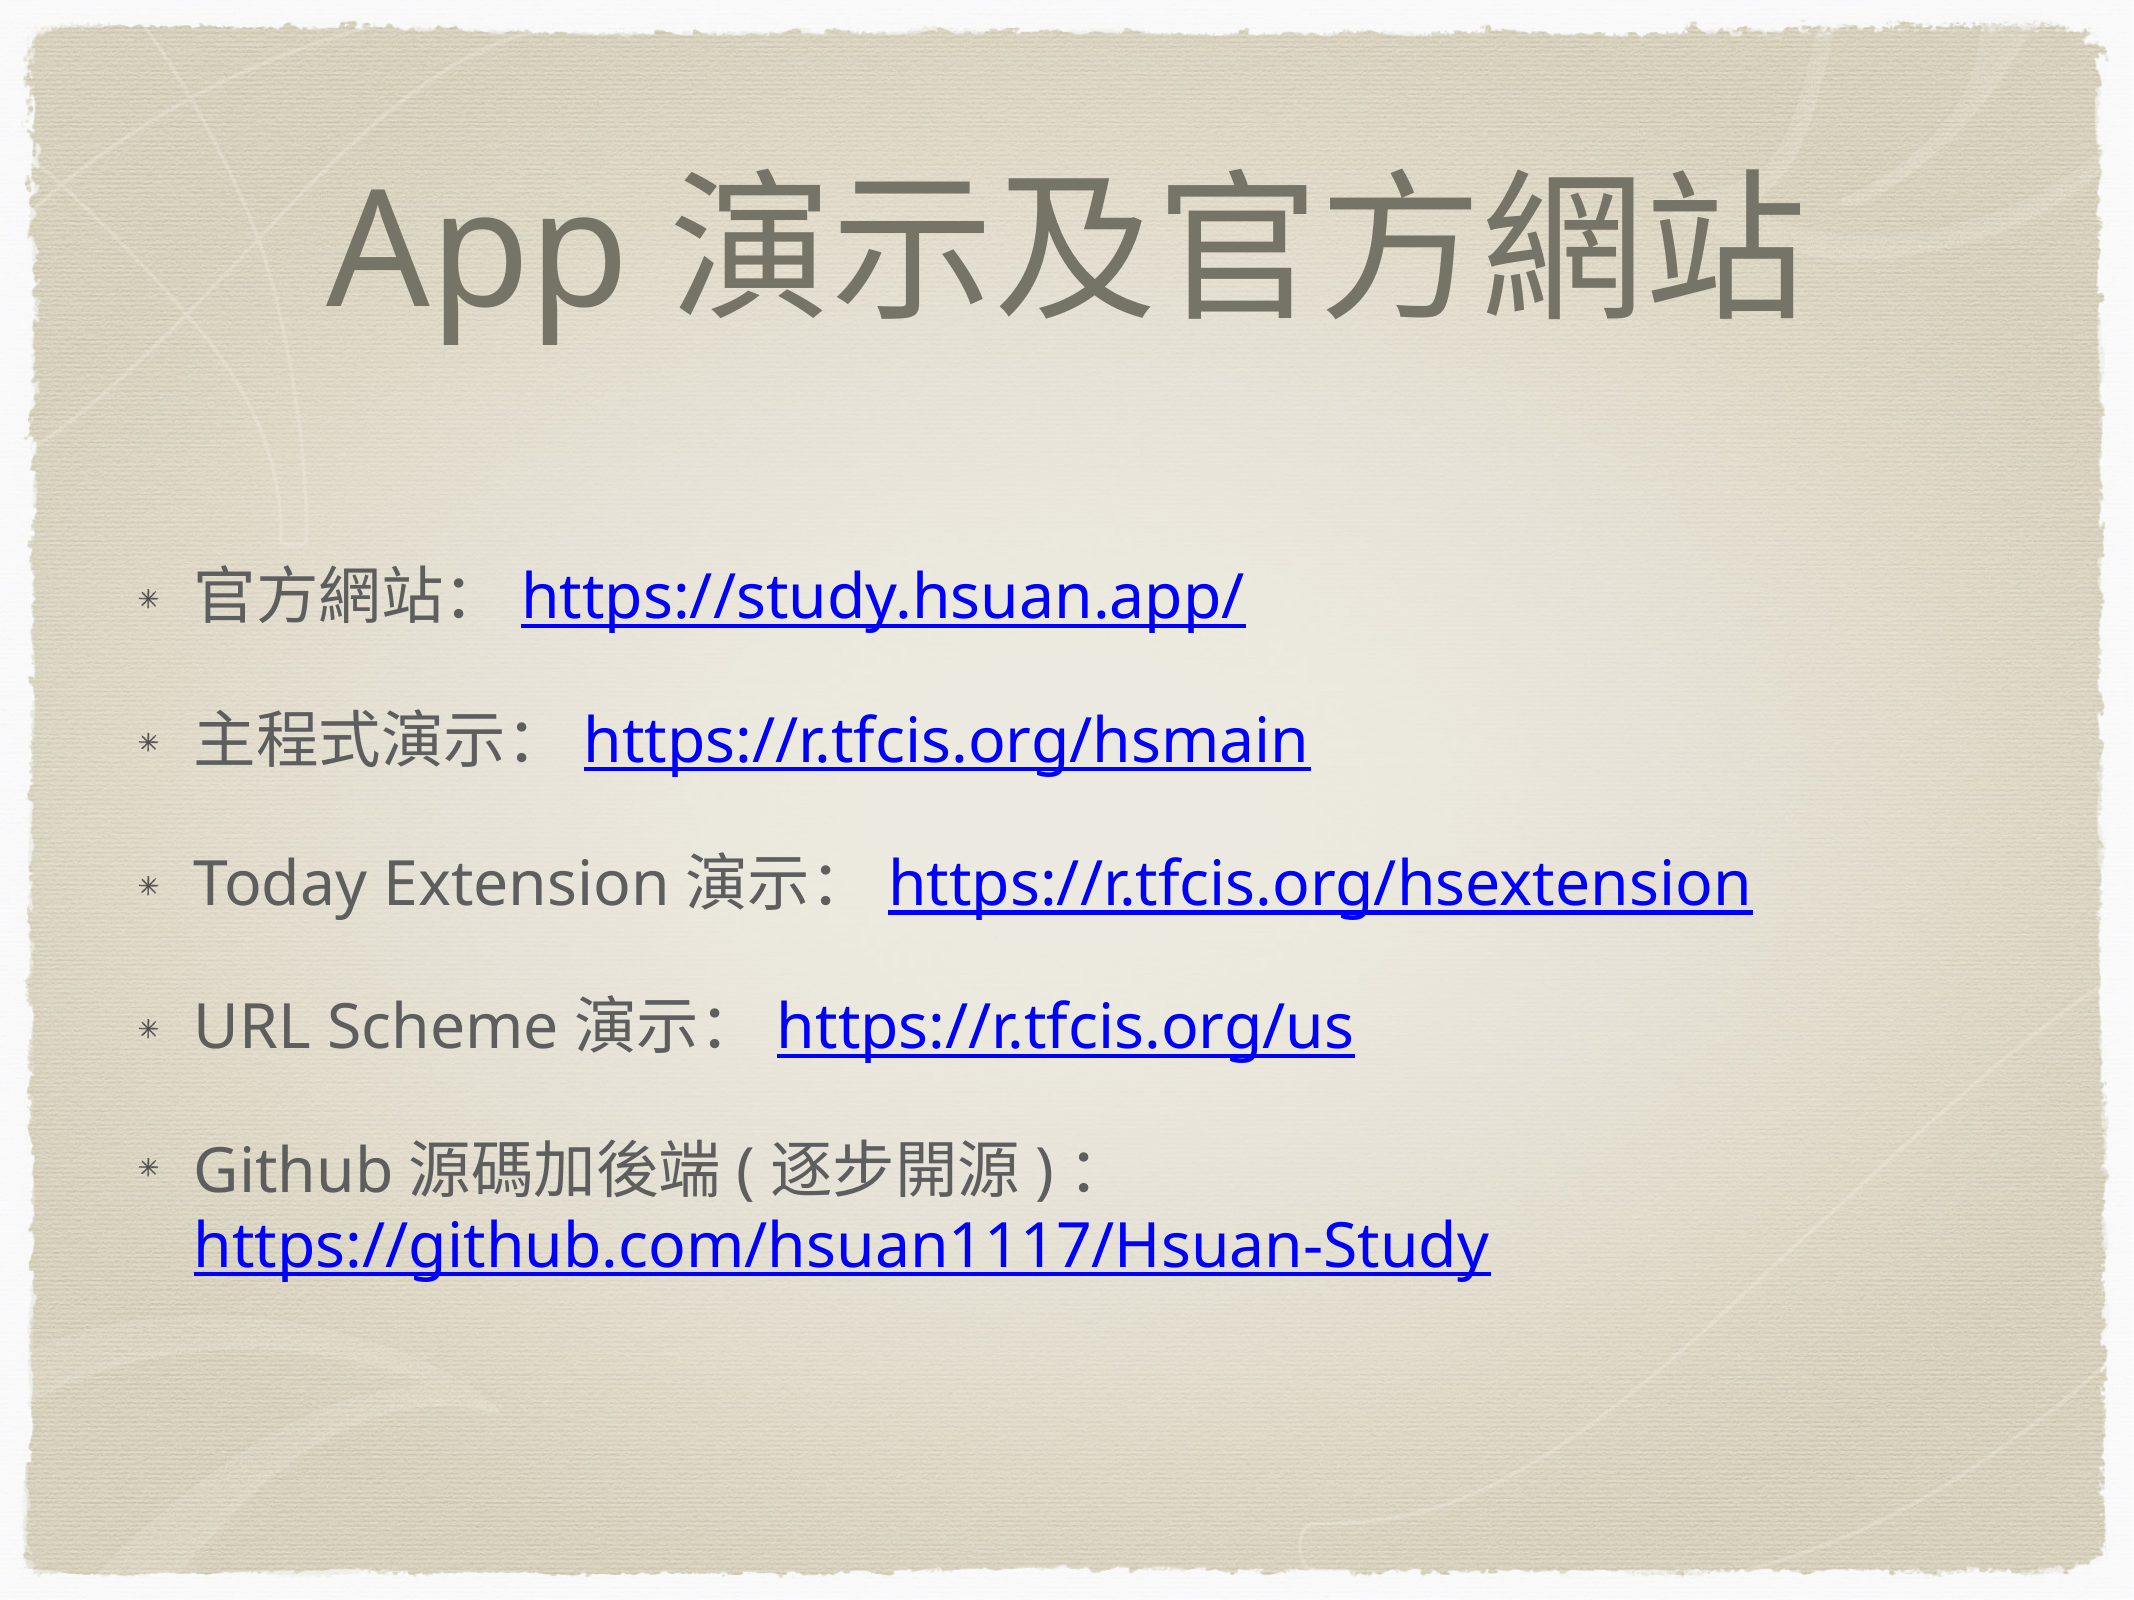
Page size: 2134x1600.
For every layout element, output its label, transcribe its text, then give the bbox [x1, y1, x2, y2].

title App演示及官方網站 [128, 41, 2005, 443]
list 官方網站：https://study.hsuan.app/ 主程式演示：https://r.tfcis.org/hsmain Today Extension演示：https://r.tfcis.org/hsextension URL Scheme演示：https://r.tfcis.org/us Github源碼加後端(逐步開源)：https://github.com/hsuan1117/Hsuan-Study [128, 453, 1953, 1393]
picture [0, 0, 2134, 1600]
